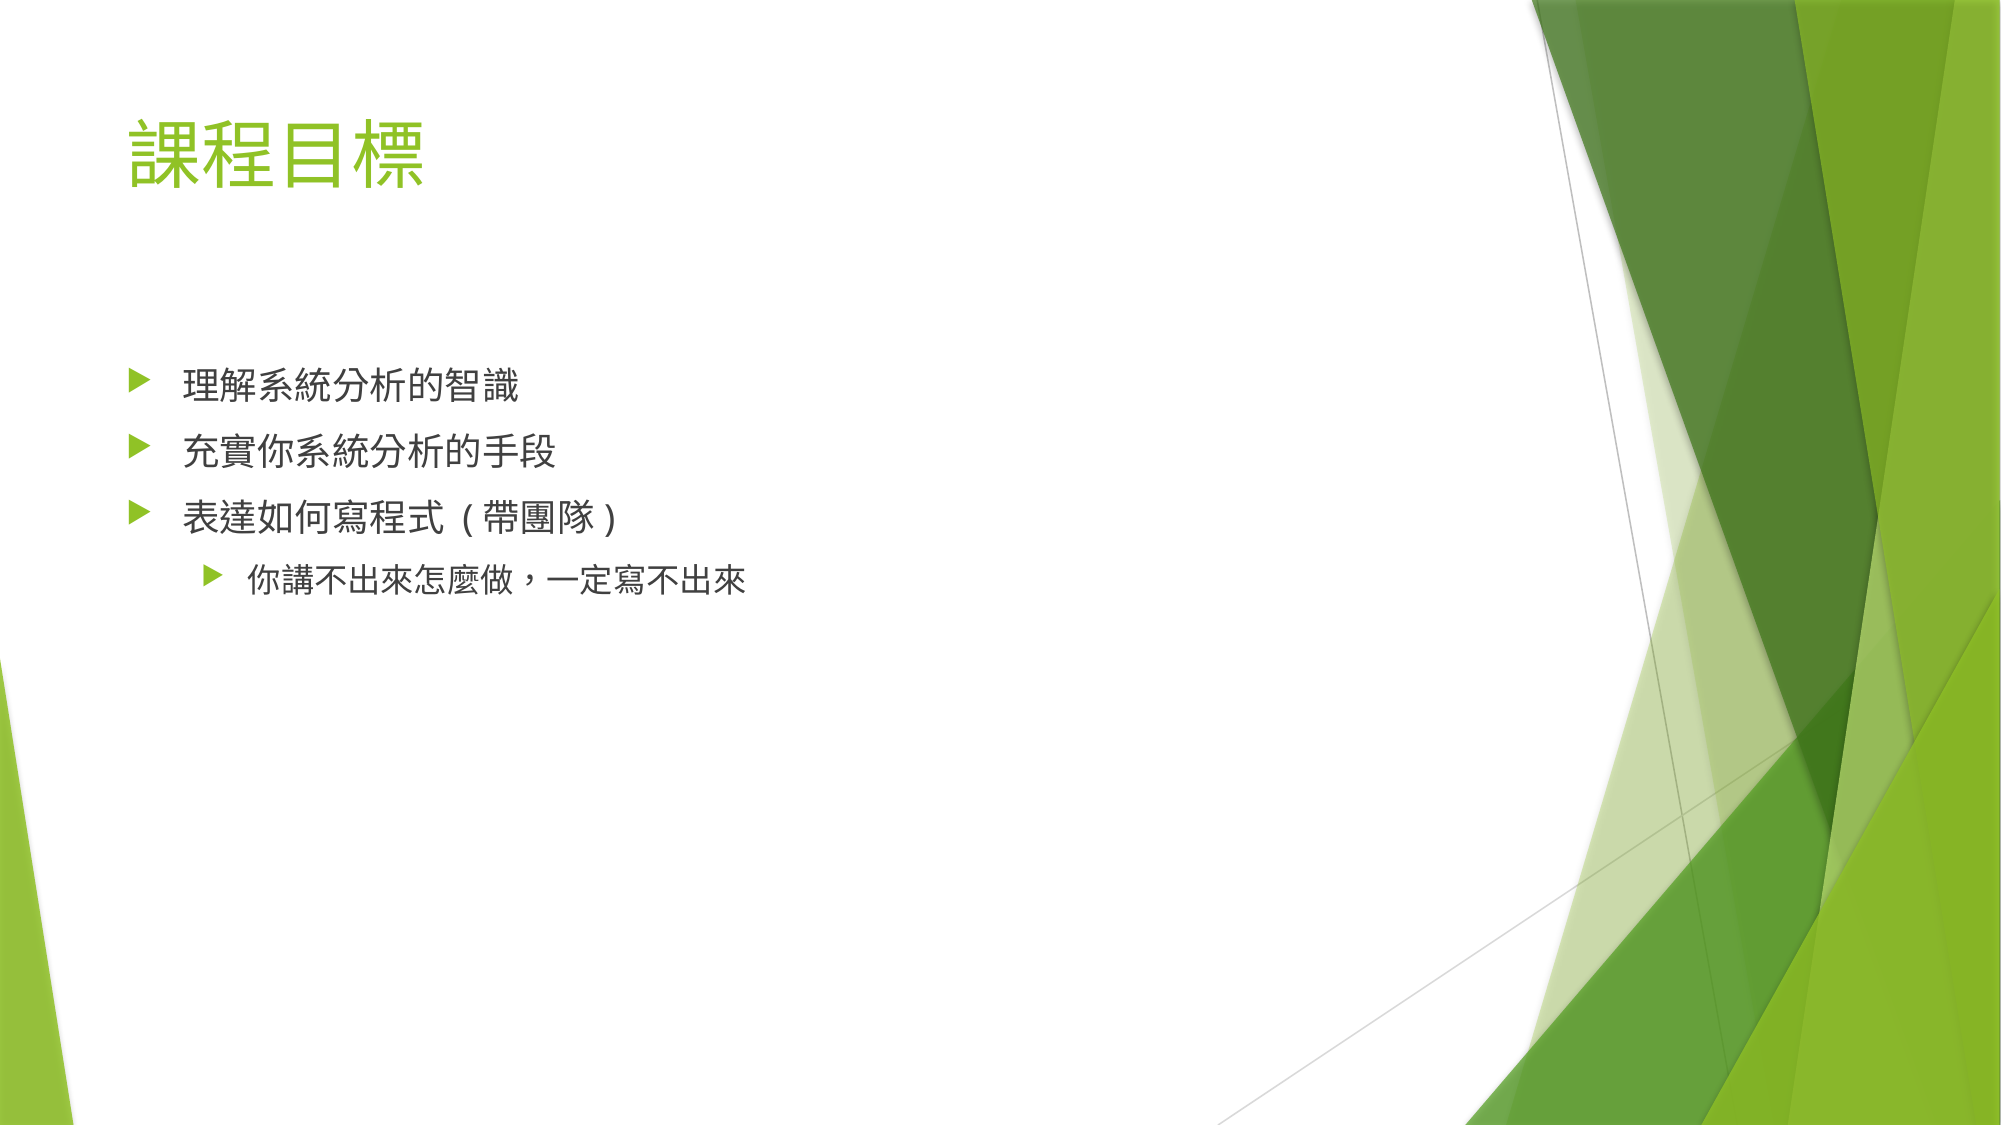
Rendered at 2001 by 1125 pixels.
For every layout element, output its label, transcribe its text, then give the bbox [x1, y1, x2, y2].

title 課程目標 [111, 99, 1522, 317]
list 理解系統分析的智識 充實你系統分析的手段 表達如何寫程式 (帶團隊) 你講不出來怎麼做，一定寫不出來 [111, 354, 1522, 992]
